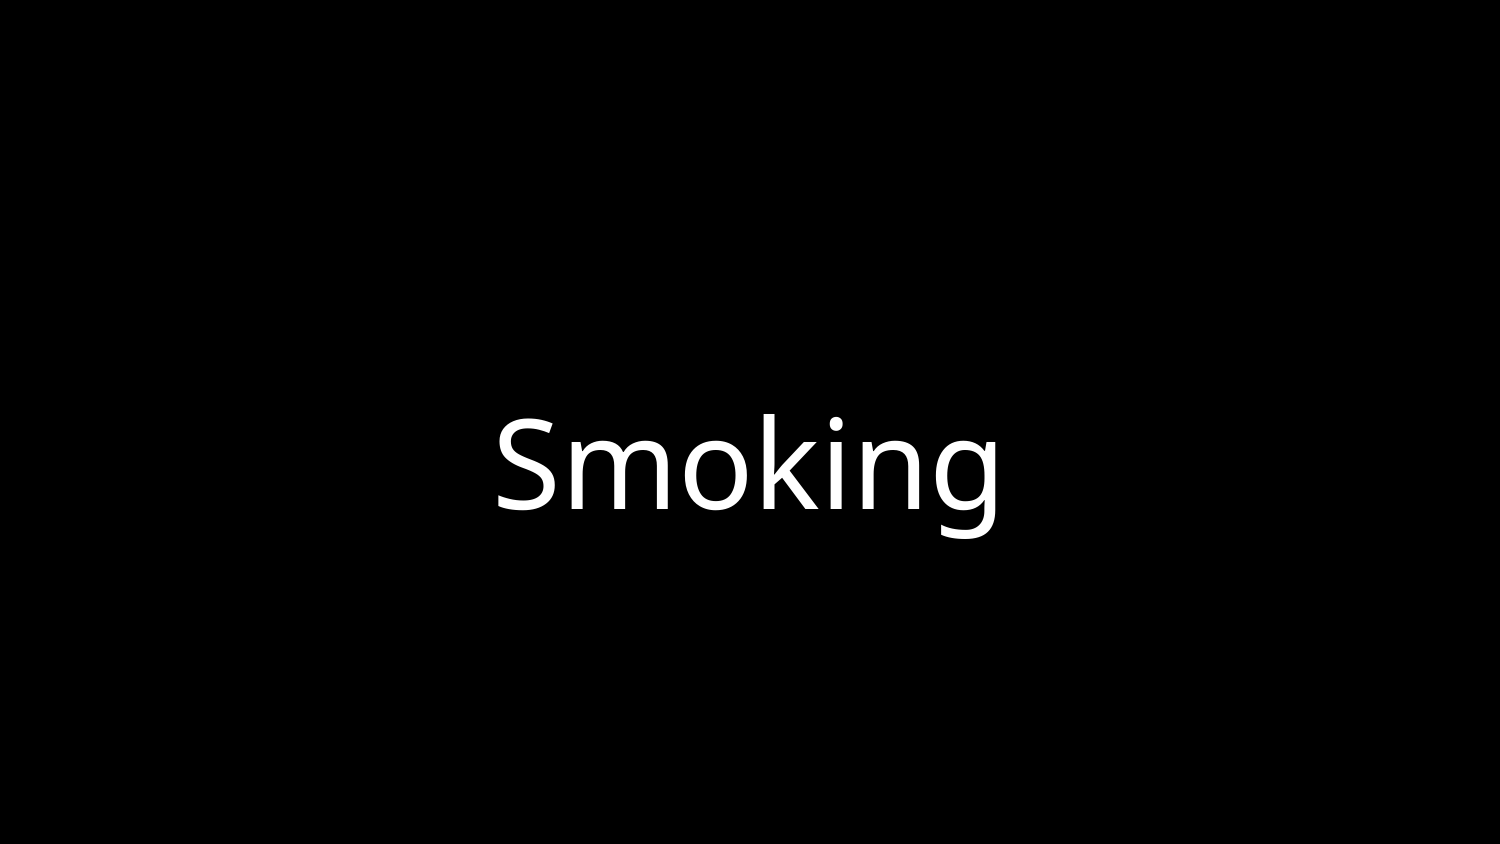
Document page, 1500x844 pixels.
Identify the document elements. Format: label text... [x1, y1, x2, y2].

text_box Smoking [0, 301, 1500, 542]
